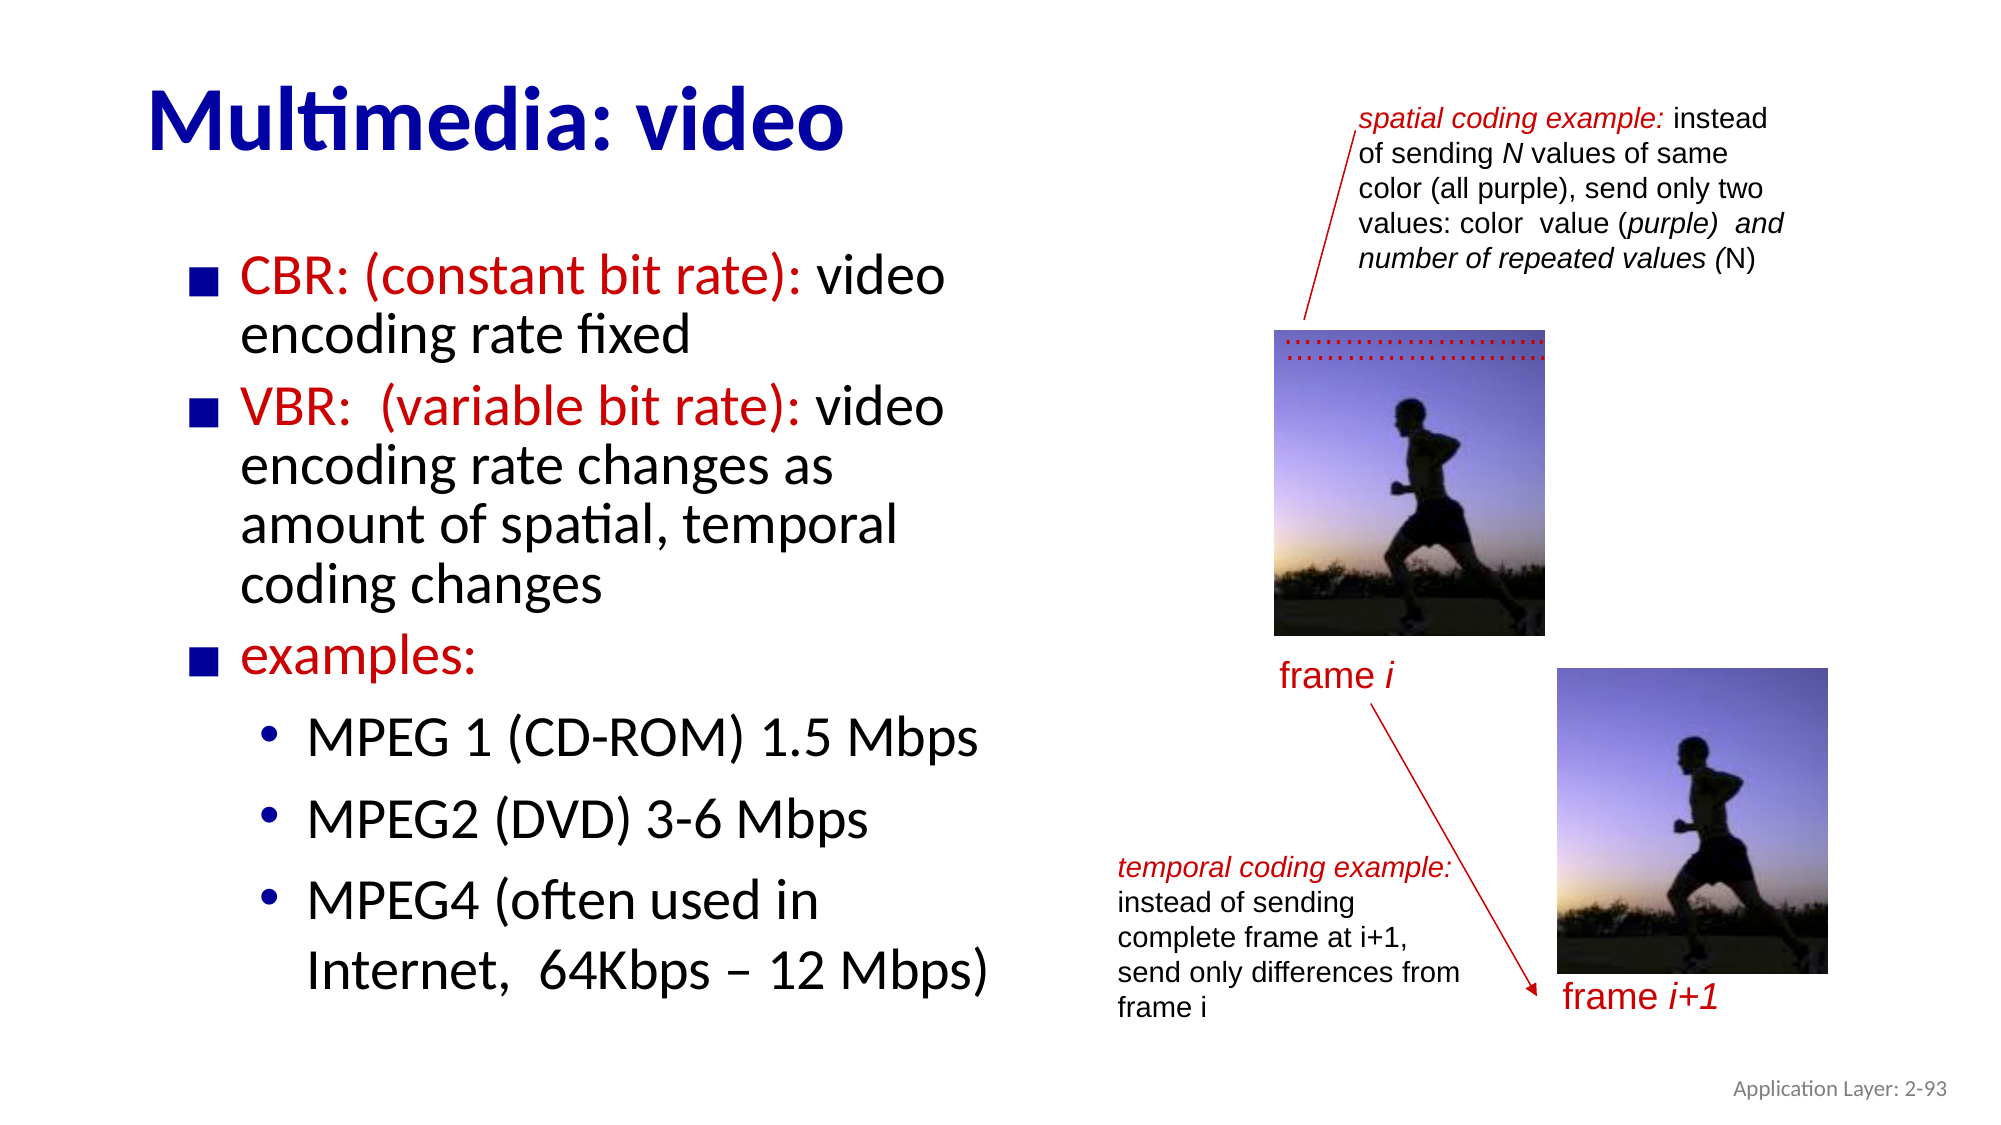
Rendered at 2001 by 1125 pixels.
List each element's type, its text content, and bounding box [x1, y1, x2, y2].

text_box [1102, 91, 1828, 1033]
text_box CBR: (constant bit rate): video encoding rate fixed VBR: (variable bit rate): video encoding rate changes as amount of spatial, temporal coding changes examples: MPEG 1 (CD-ROM) 1.5 Mbps MPEG2 (DVD) 3-6 Mbps MPEG4 (often used in Internet, 64Kbps – 12 Mbps) [169, 239, 1032, 1045]
title Multimedia: video [131, 47, 1856, 195]
slide_number Application Layer: 2-‹#› [1512, 1056, 1963, 1117]
